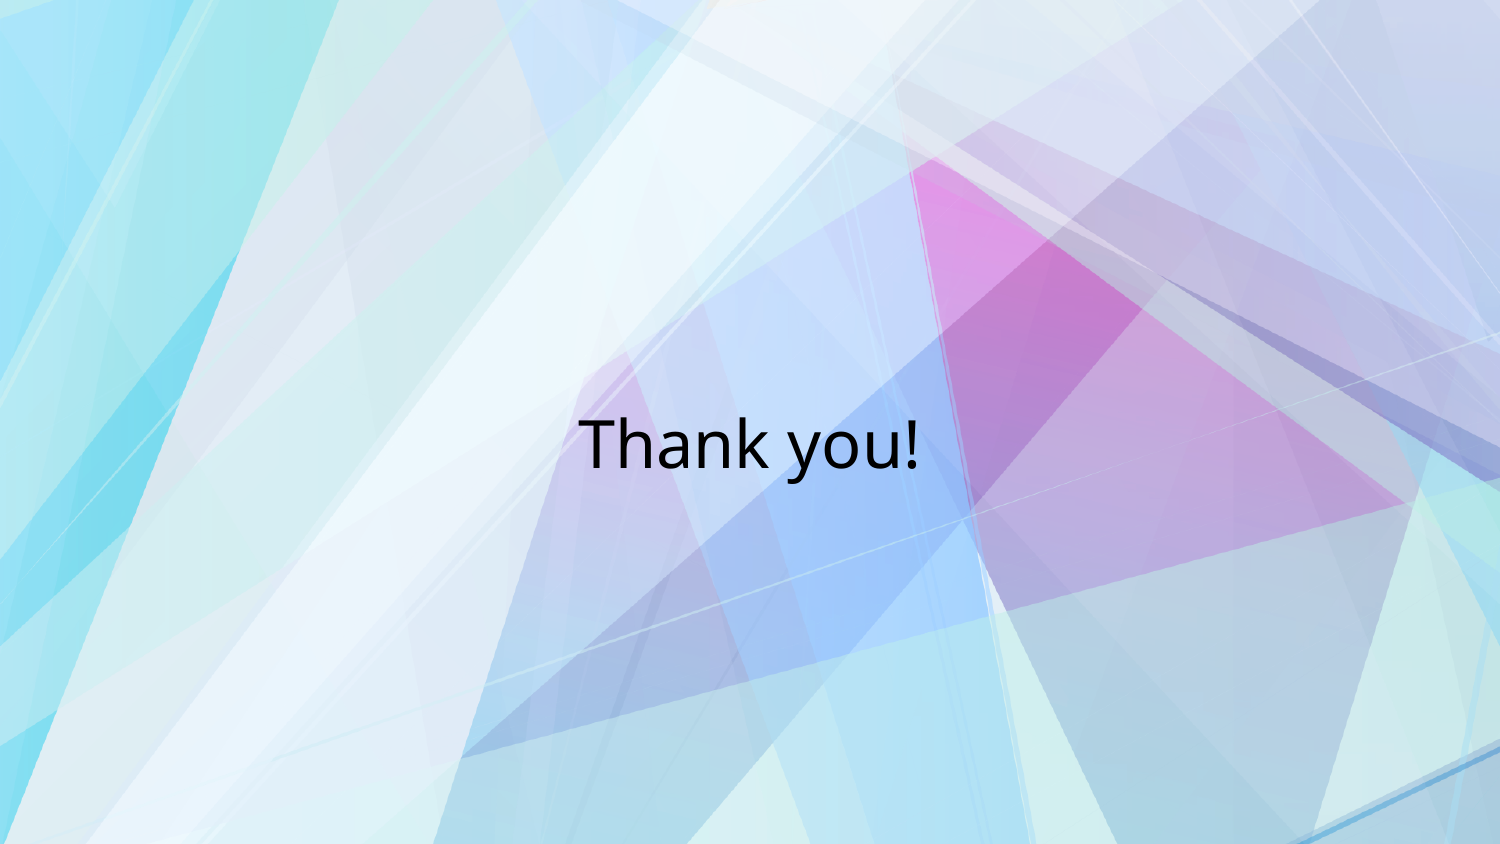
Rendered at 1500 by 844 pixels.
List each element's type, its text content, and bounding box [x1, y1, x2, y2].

picture [0, 0, 1500, 844]
title Thank you! [112, 351, 1388, 532]
